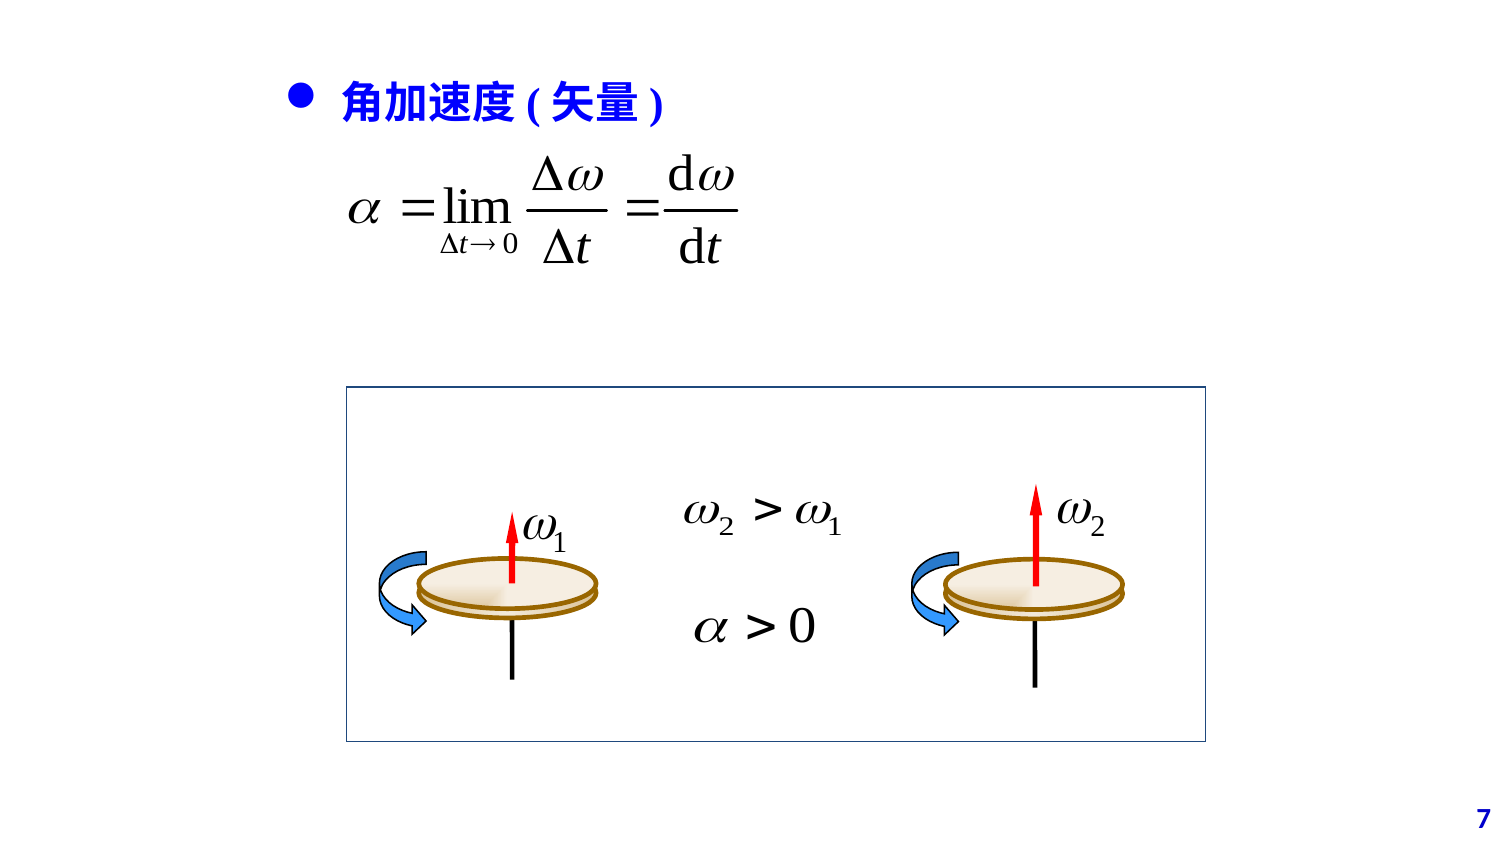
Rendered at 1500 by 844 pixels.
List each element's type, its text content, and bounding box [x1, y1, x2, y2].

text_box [1048, 471, 1114, 546]
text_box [418, 558, 597, 619]
text_box [911, 552, 959, 627]
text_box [339, 141, 748, 275]
text_box [944, 627, 952, 635]
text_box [945, 558, 1123, 620]
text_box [514, 487, 575, 561]
text_box [1031, 483, 1041, 557]
text_box 角加速度(矢量) [269, 67, 909, 135]
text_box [674, 477, 853, 544]
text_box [685, 595, 828, 656]
slide_number 7 [1156, 793, 1500, 839]
text_box [346, 386, 1206, 742]
